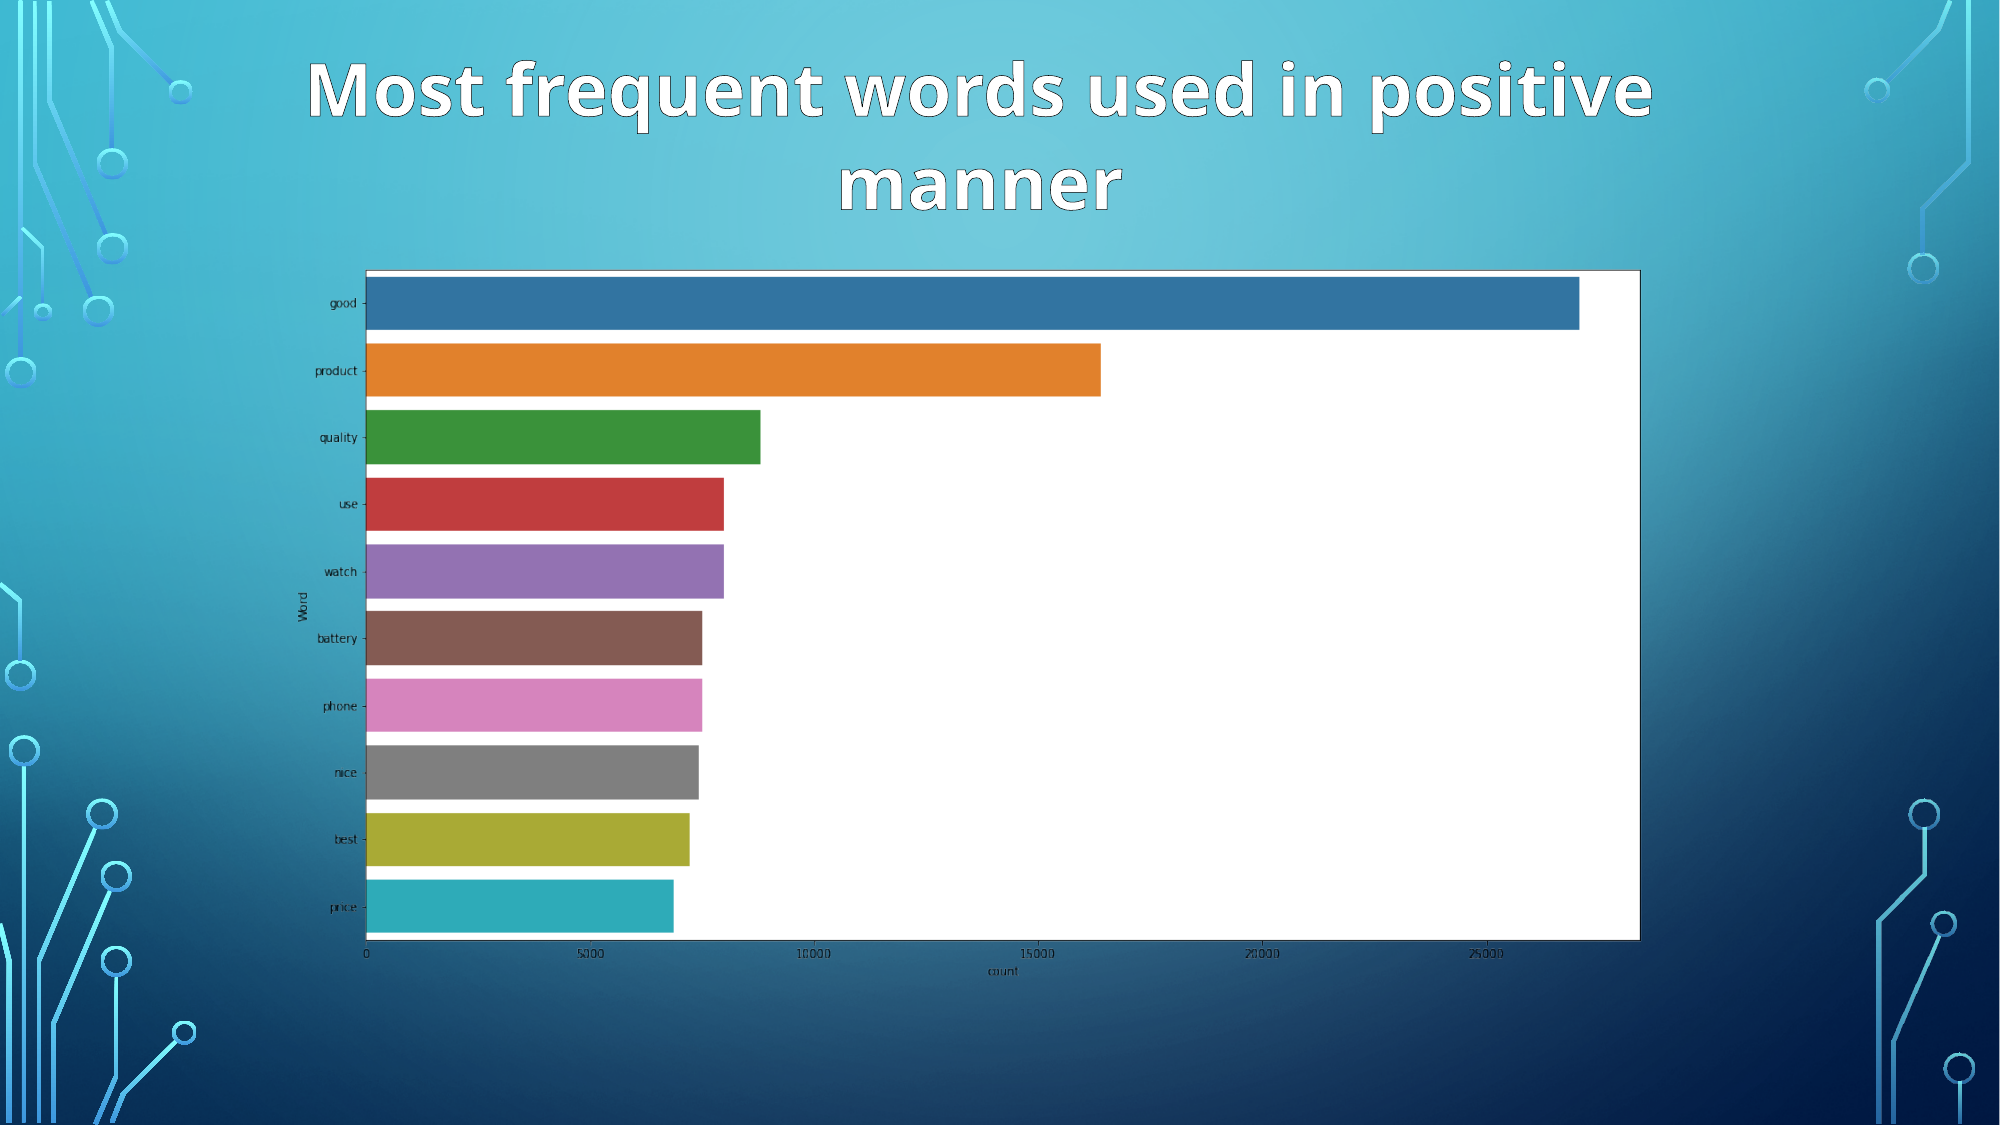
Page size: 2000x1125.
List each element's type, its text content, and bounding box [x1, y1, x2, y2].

picture [289, 261, 1649, 987]
text_box Most frequent words used in positive manner [185, 29, 1774, 232]
